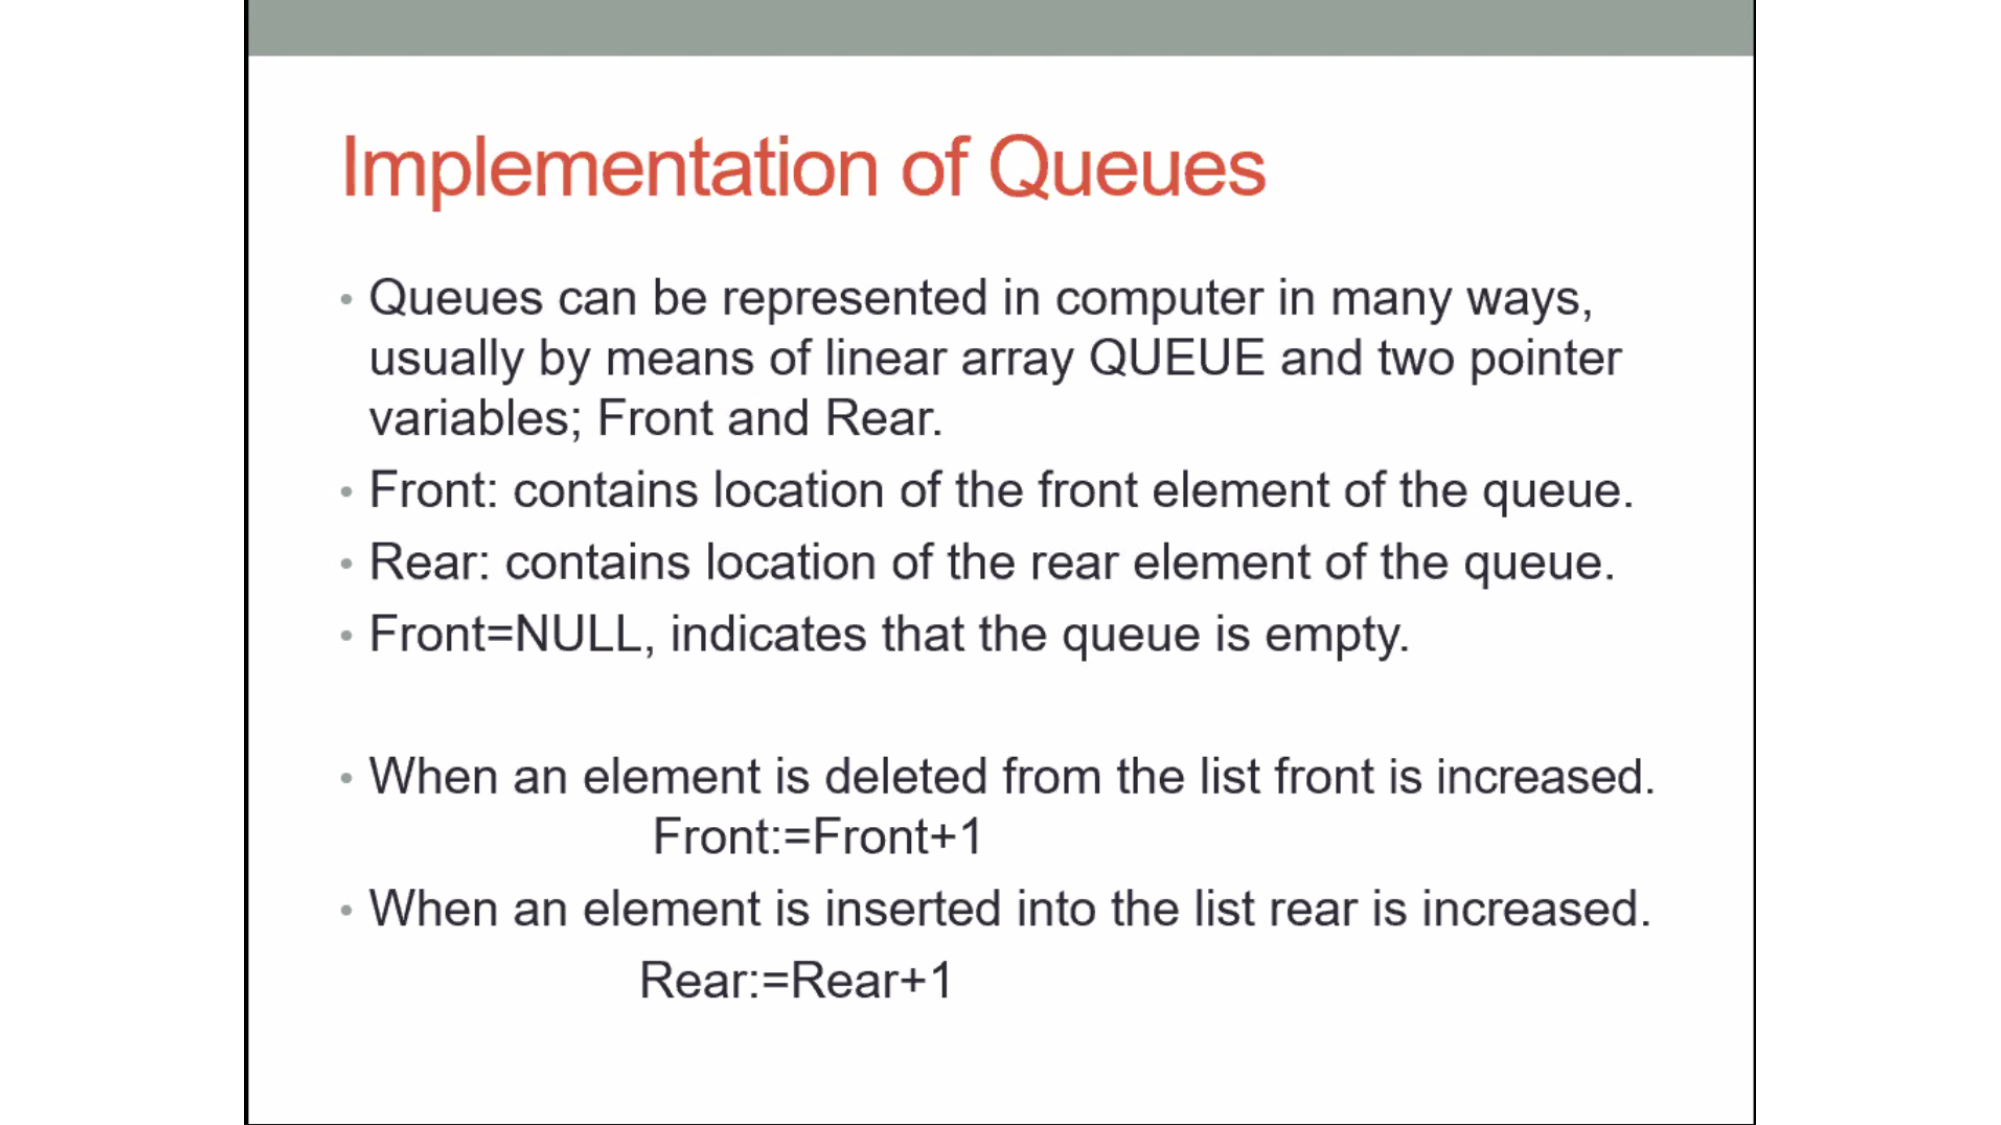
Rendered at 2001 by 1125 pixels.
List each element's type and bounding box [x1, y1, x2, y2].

picture [244, 0, 1756, 1125]
